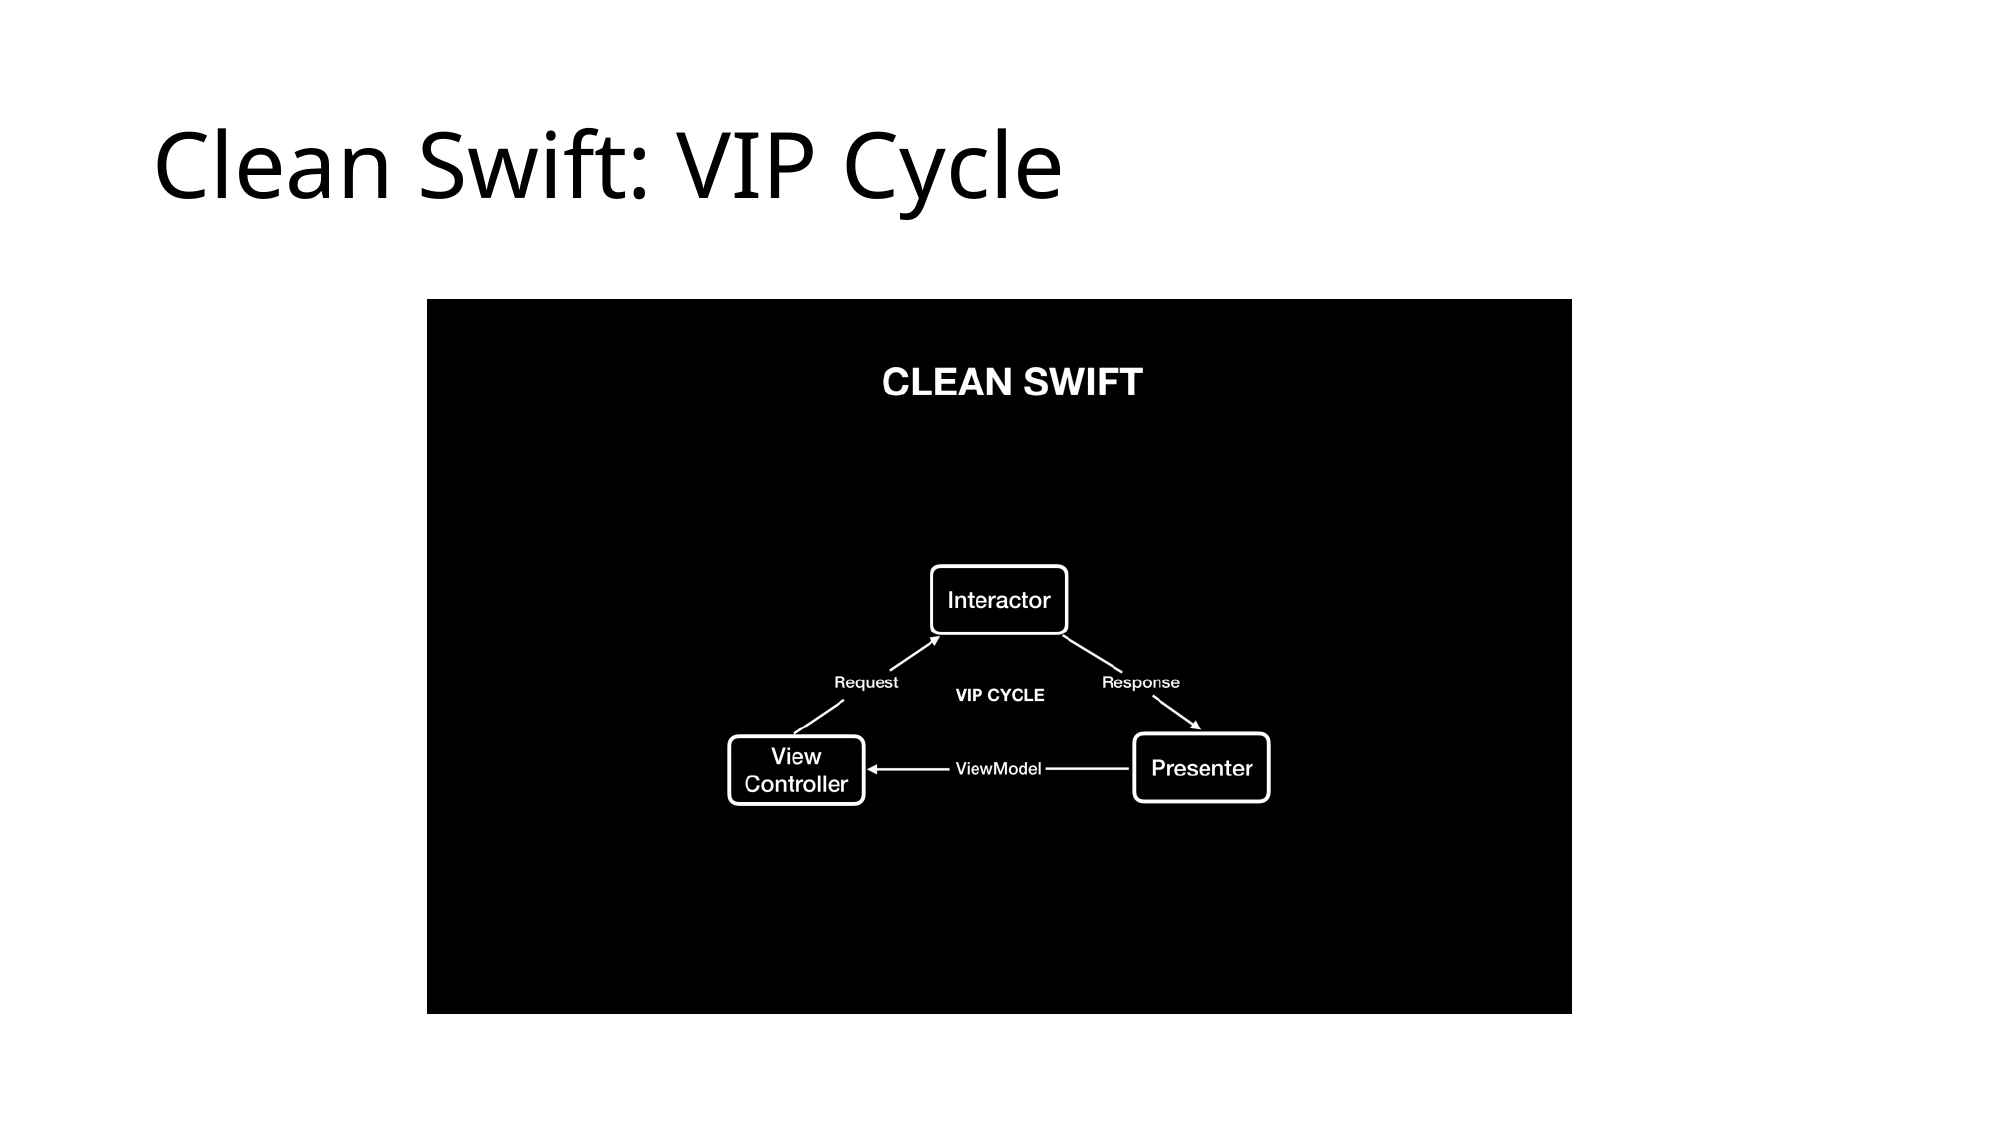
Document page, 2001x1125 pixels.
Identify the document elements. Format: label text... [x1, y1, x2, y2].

title Clean Swift: VIP Cycle [137, 59, 1863, 278]
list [427, 299, 1572, 1014]
